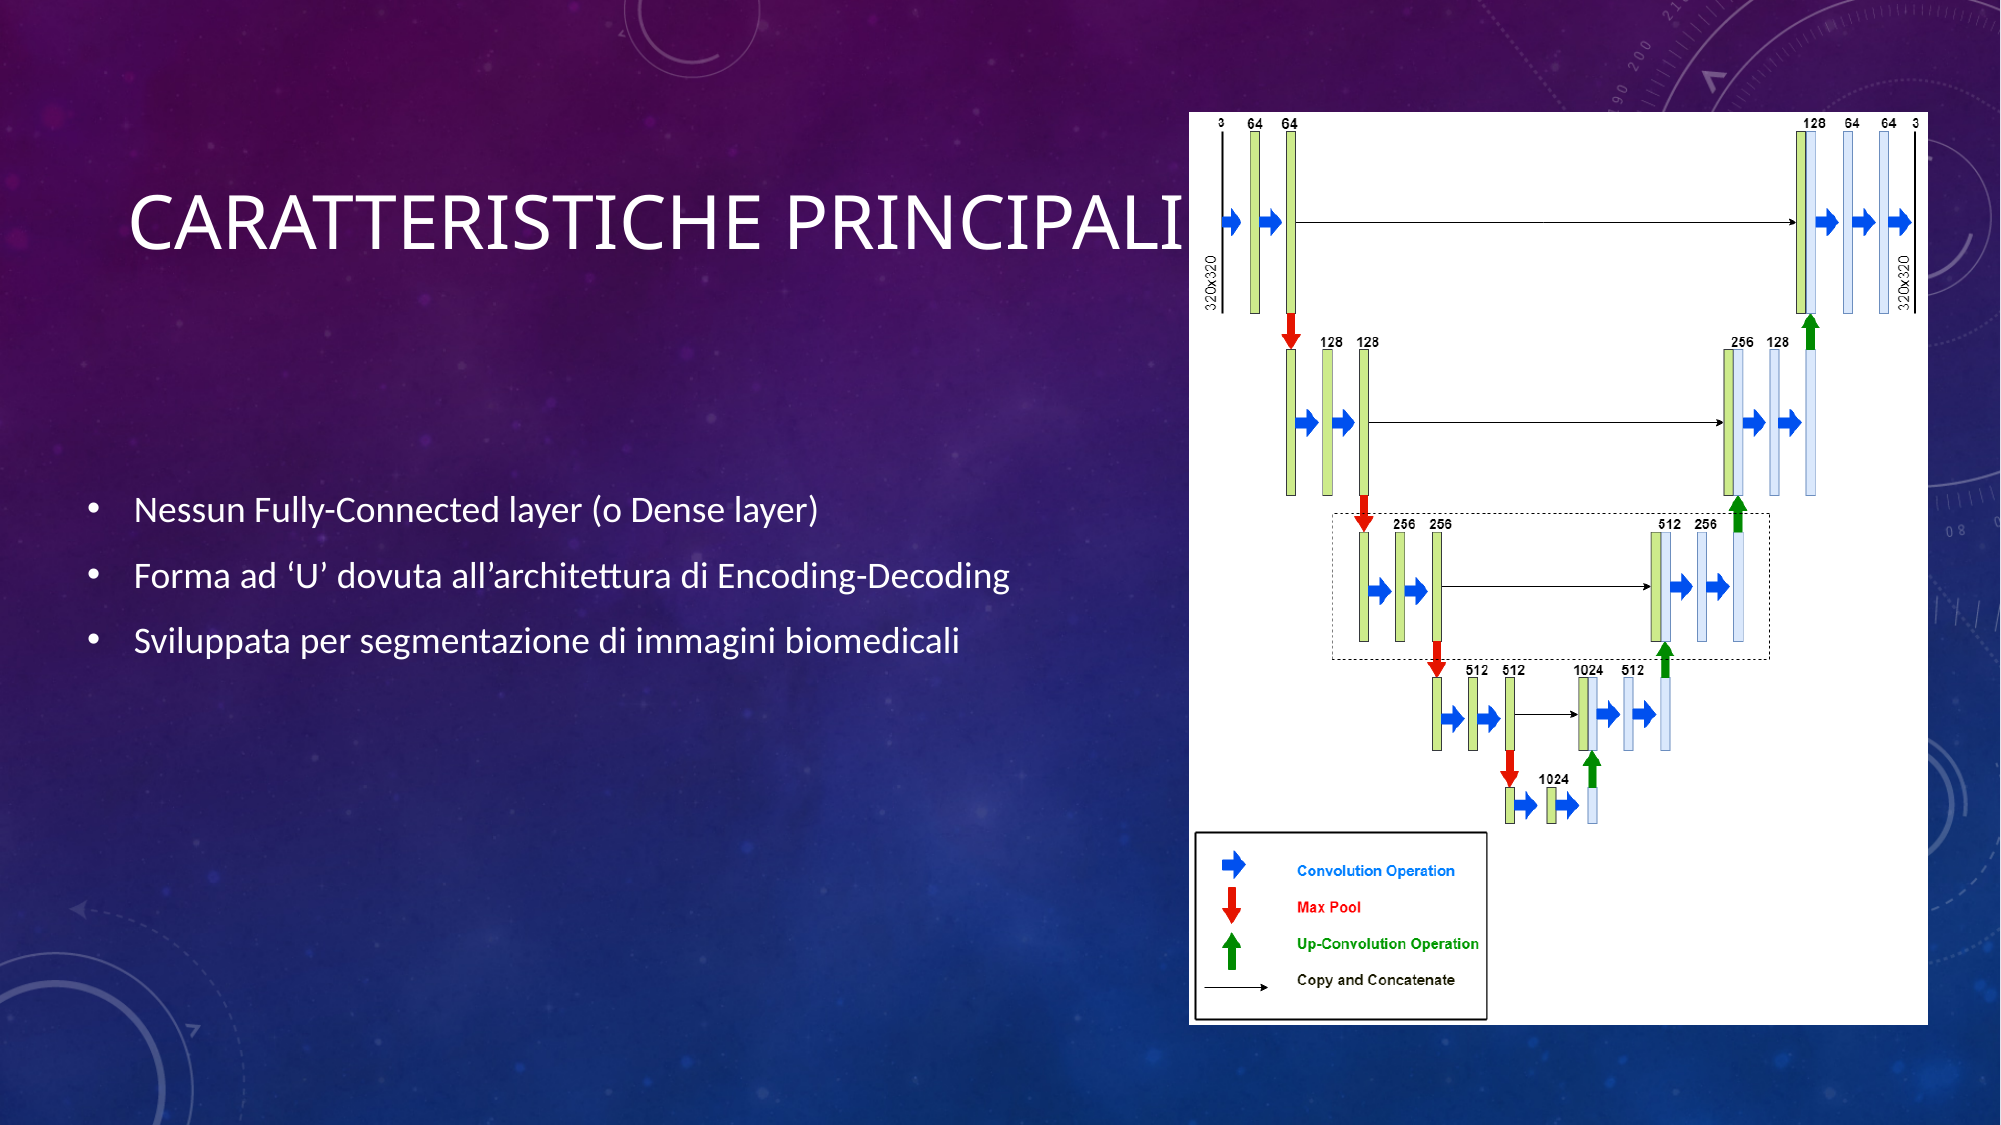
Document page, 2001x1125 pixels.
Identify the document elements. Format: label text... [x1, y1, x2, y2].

list Nessun Fully-Connected layer (o Dense layer) Forma ad ‘U’ dovuta all’architettura di Encoding-Decoding Sviluppata per segmentazione di immagini biomedicali [71, 338, 1052, 939]
title Caratteristiche principali [112, 99, 1775, 339]
picture [0, 0, 2001, 1125]
